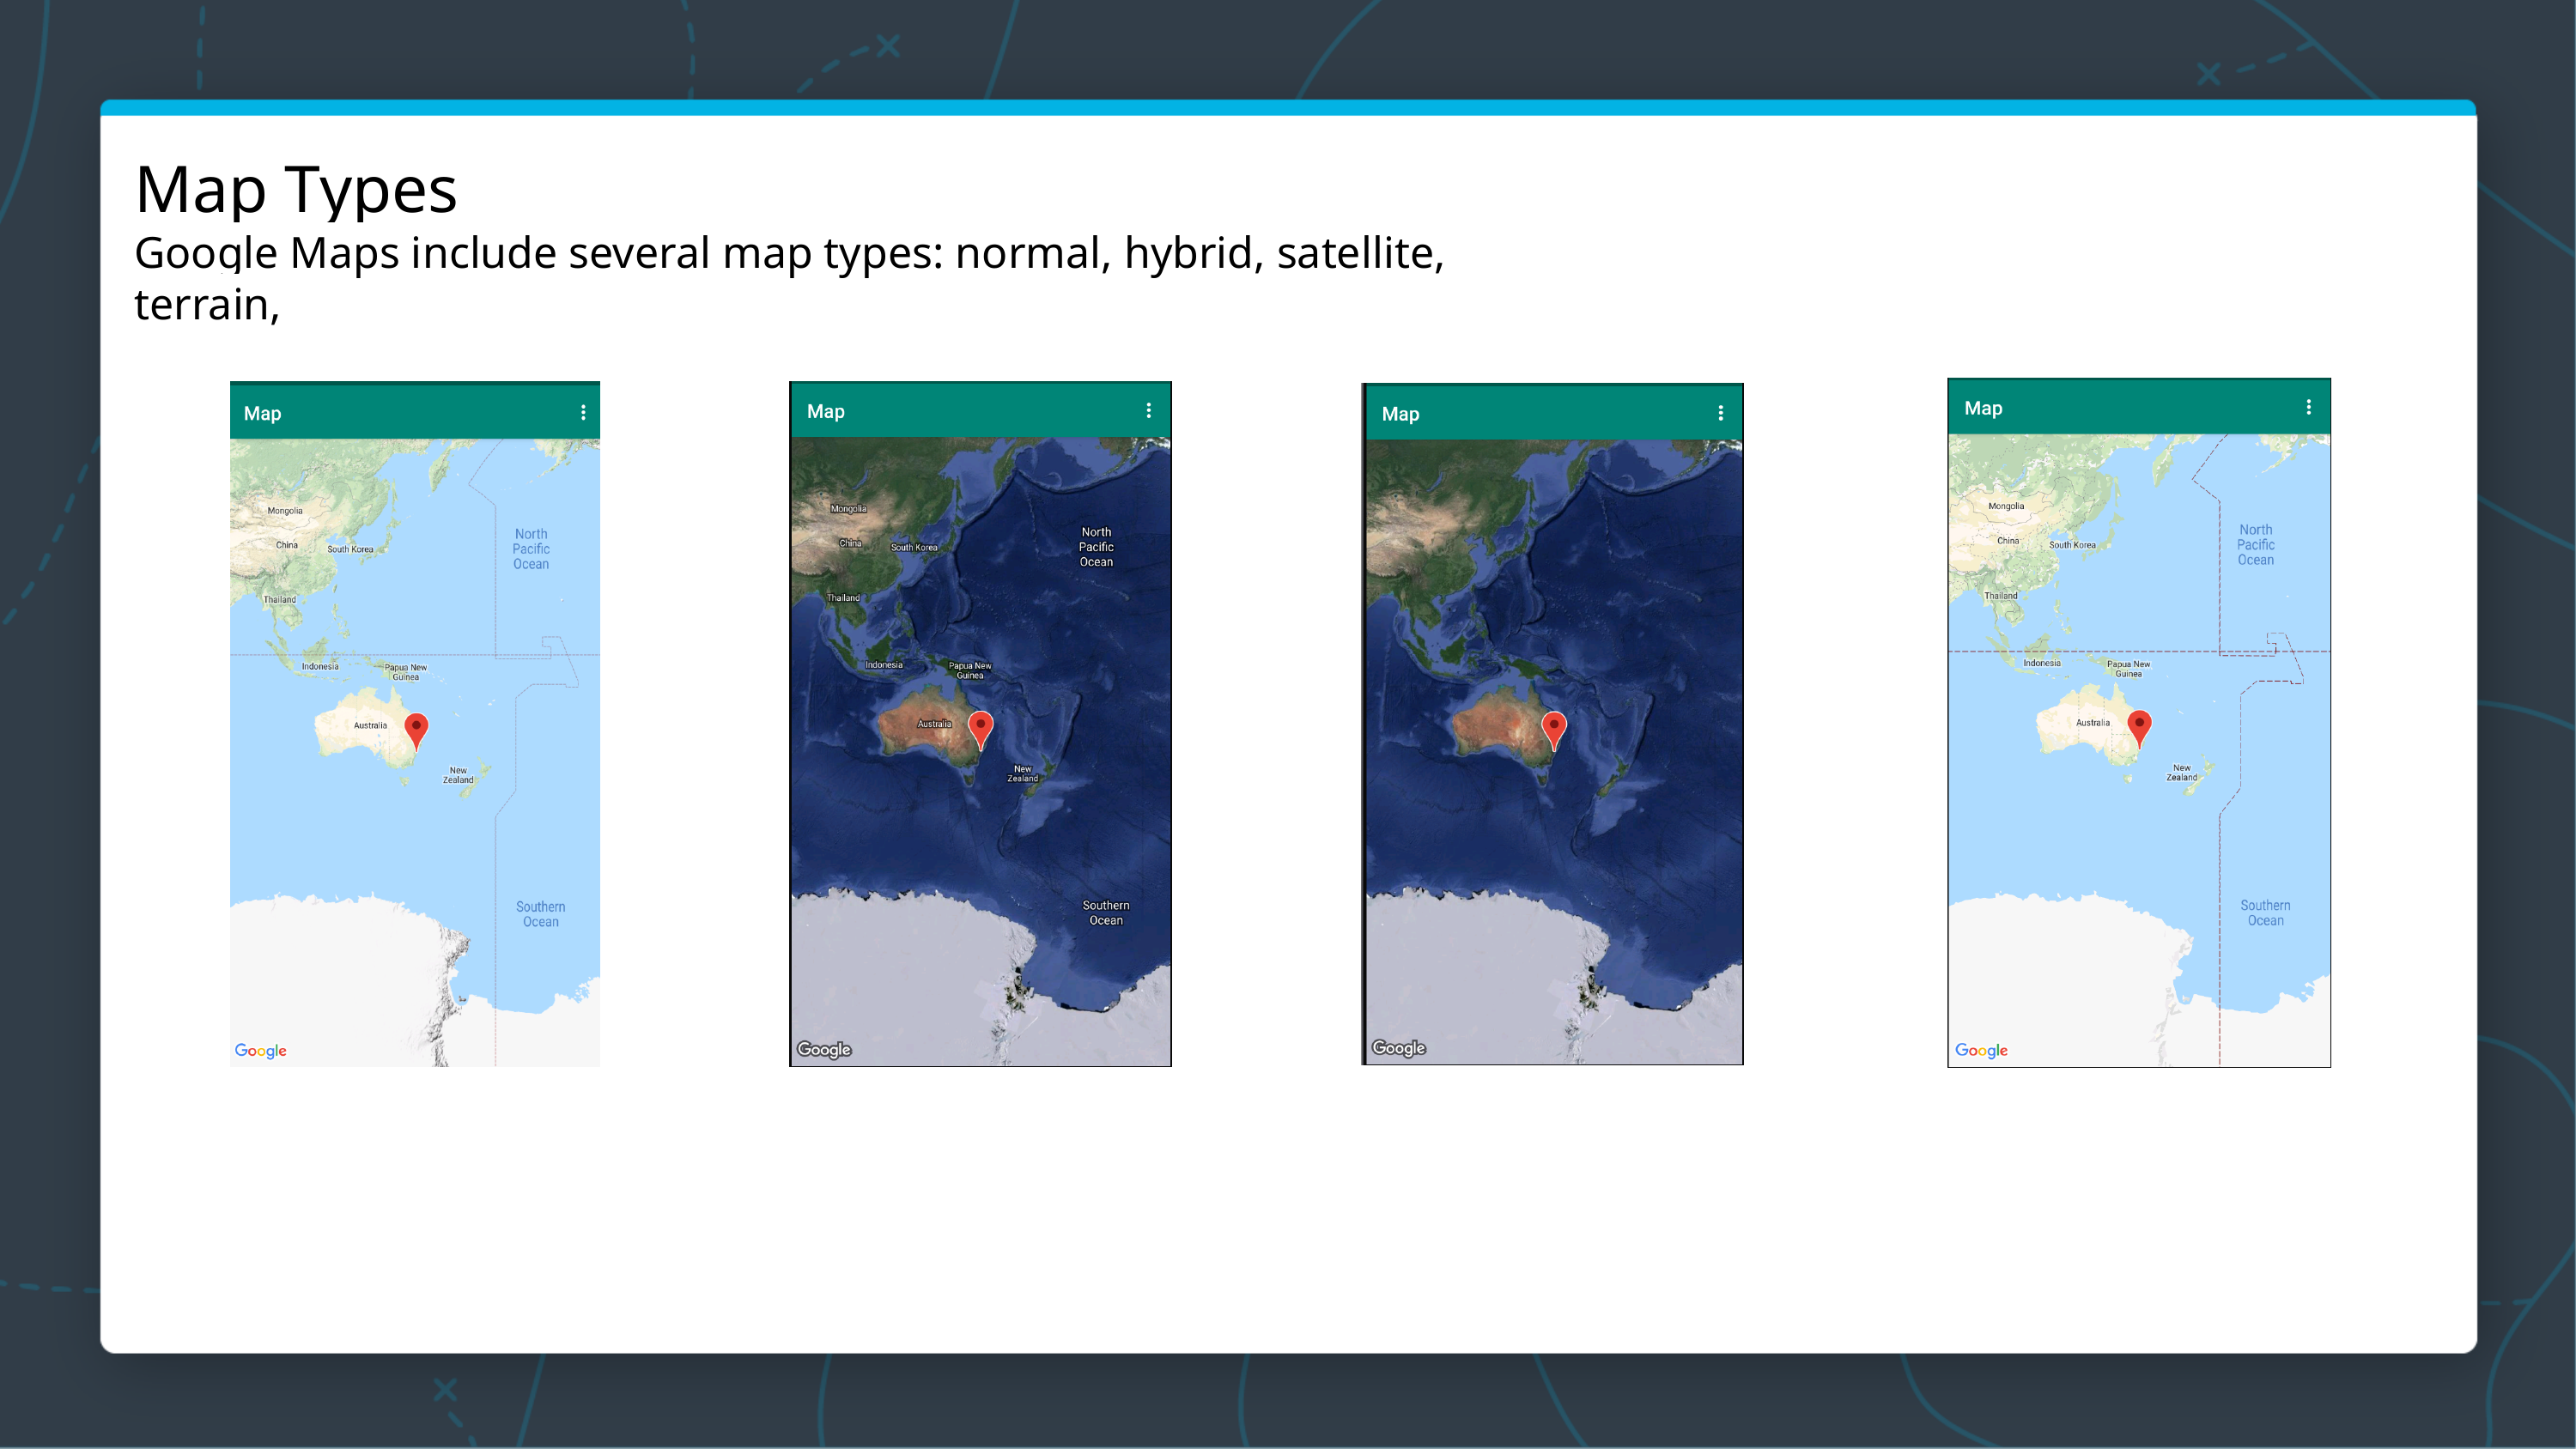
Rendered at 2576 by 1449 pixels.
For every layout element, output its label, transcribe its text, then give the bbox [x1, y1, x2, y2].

picture [0, 0, 2576, 1449]
text_box Map Types Google Maps include several map types: normal, hybrid, satellite, terrain, [121, 135, 1592, 268]
